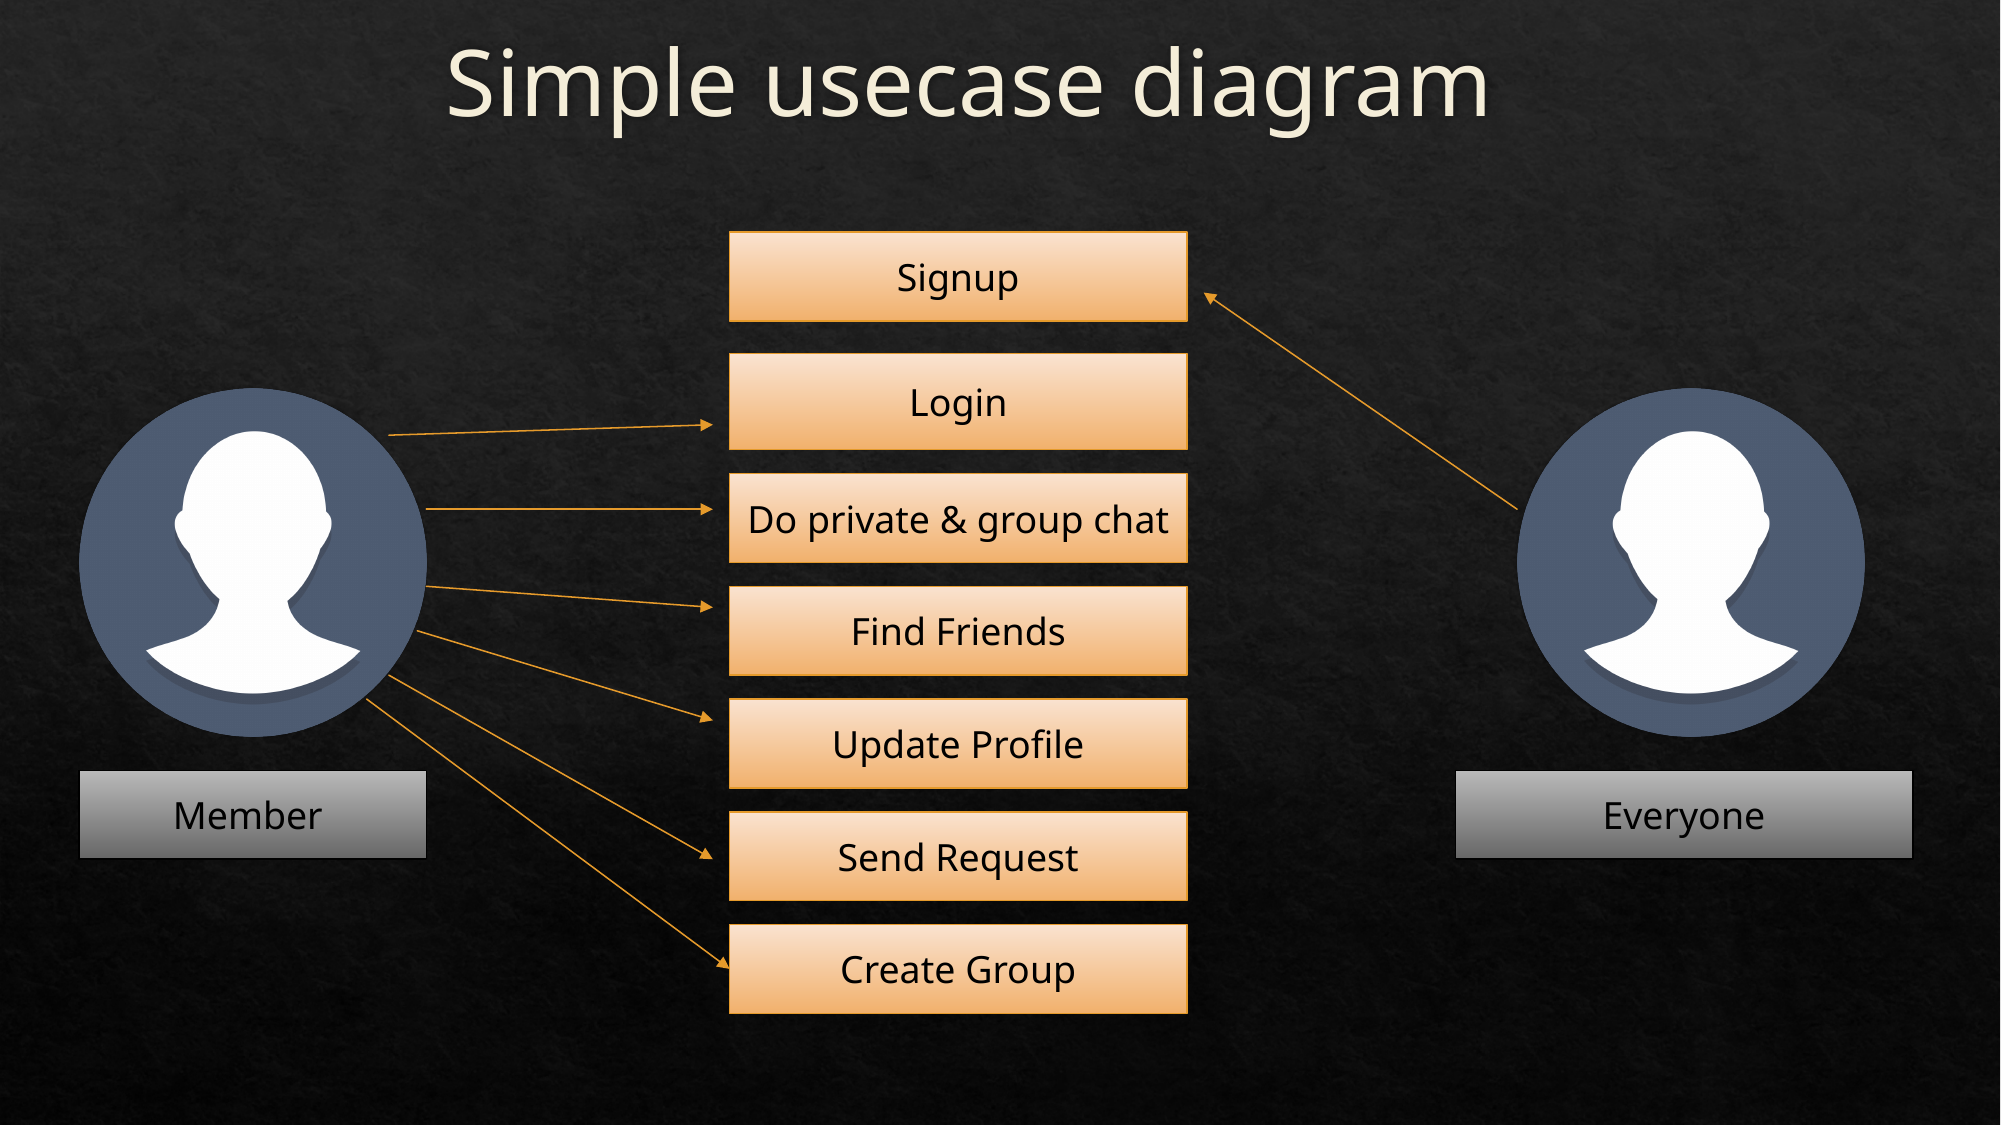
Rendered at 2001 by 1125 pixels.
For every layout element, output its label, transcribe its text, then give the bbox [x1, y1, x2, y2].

text_box Find Friends [729, 586, 1188, 676]
text_box Do private & group chat [729, 473, 1188, 563]
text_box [417, 630, 714, 672]
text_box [388, 424, 714, 436]
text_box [366, 698, 730, 970]
text_box Everyone [1455, 770, 1914, 860]
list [78, 388, 427, 737]
text_box Update Profile [732, 698, 1188, 789]
text_box Member [78, 770, 358, 860]
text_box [388, 674, 714, 695]
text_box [426, 586, 714, 608]
text_box Signup [729, 231, 1188, 322]
title Simple usecase diagram [135, 29, 1804, 145]
text_box Login [729, 353, 1188, 450]
picture [1516, 388, 1865, 737]
text_box Send Request [736, 811, 1188, 901]
text_box Create Group [729, 924, 1188, 1014]
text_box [1203, 292, 1518, 510]
